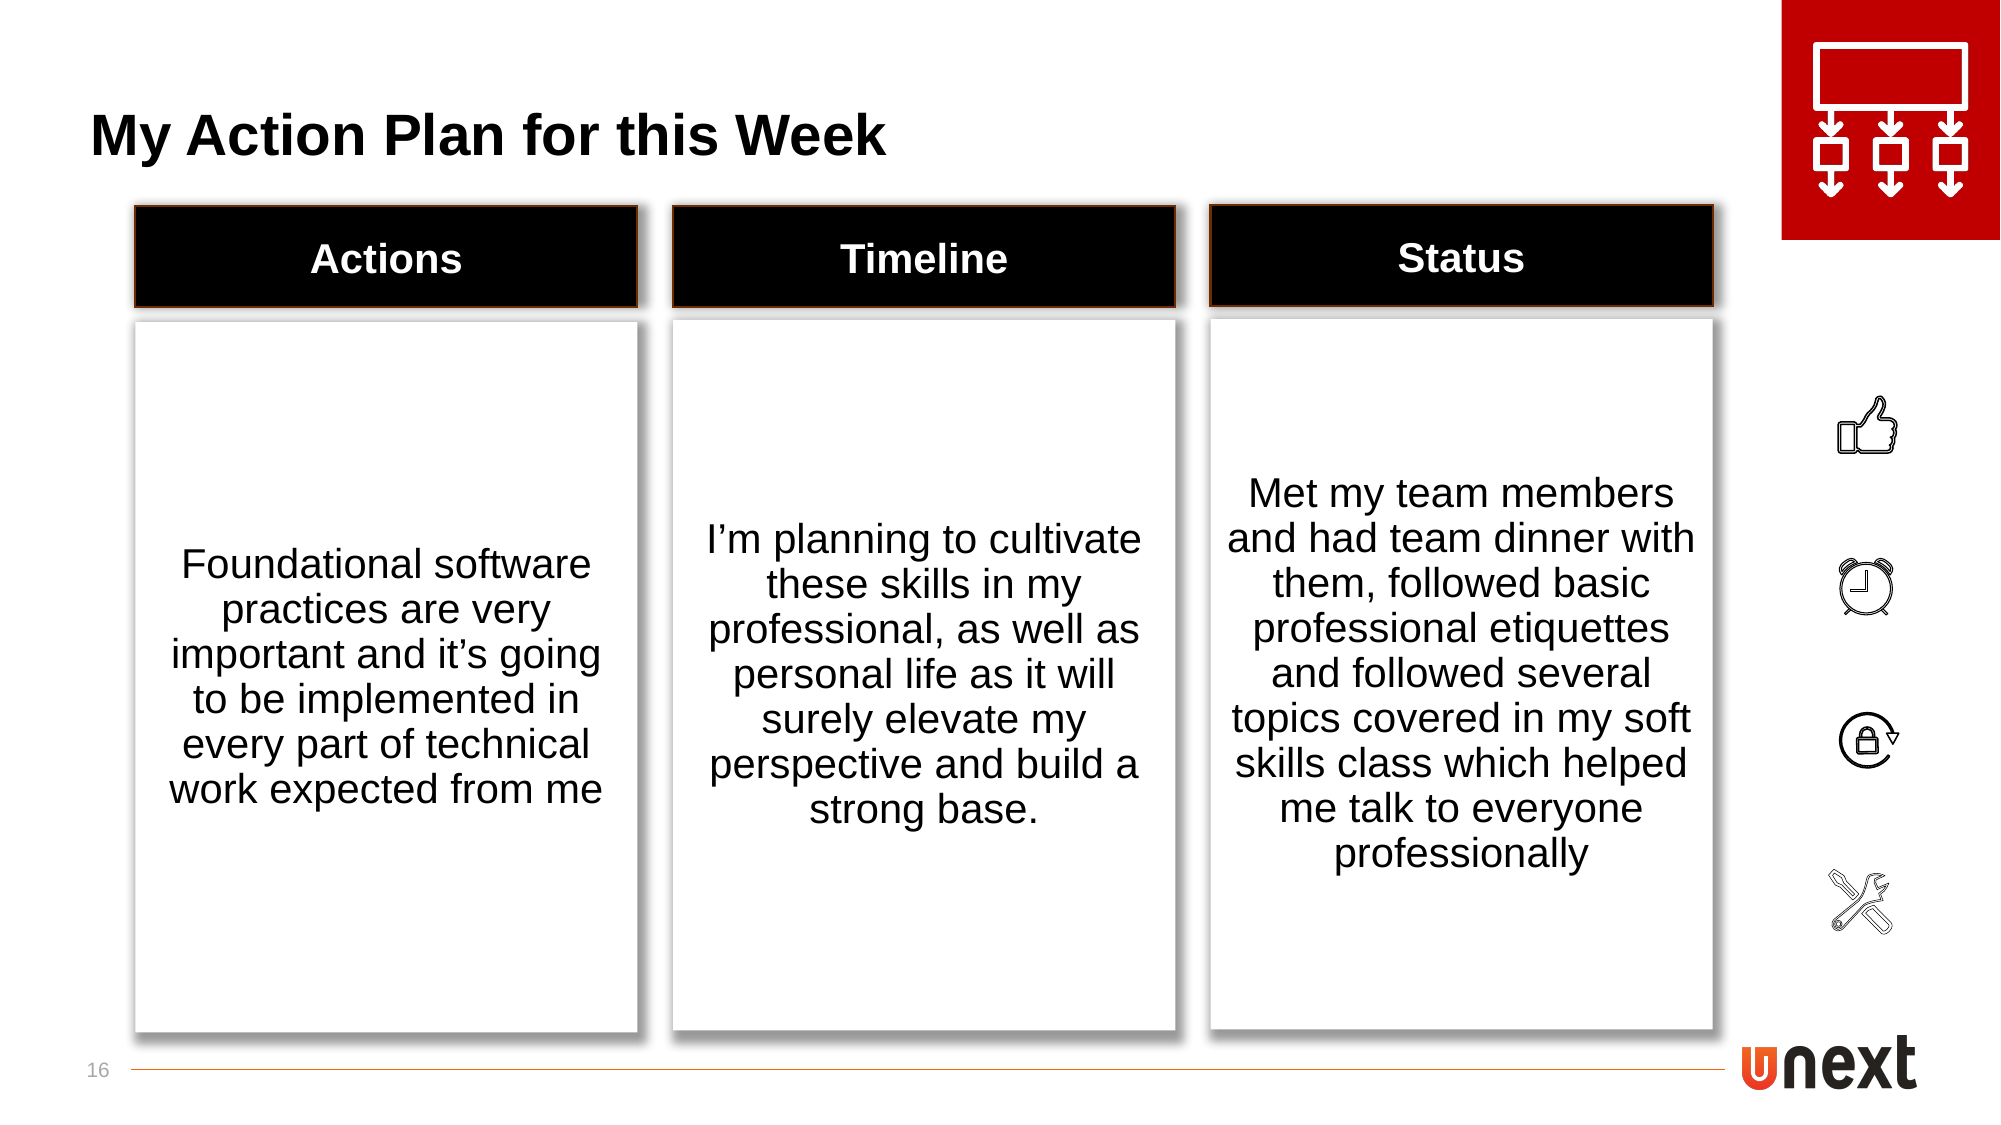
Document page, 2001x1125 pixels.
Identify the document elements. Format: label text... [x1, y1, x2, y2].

text_box Foundational software practices are very important and it’s going to be implemented in every part of technical work expected from me [135, 322, 638, 1033]
text_box Met my team members and had team dinner with them, followed basic professional etiquettes and followed several topics covered in my soft skills class which helped me talk to everyone professionally [1210, 319, 1713, 1030]
text_box I’m planning to cultivate these skills in my professional, as well as personal life as it will surely elevate my perspective and build a strong base. [673, 319, 1176, 1031]
picture [1742, 1035, 1917, 1090]
text_box Status [1209, 204, 1714, 307]
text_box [1793, 833, 1929, 969]
title My Action Plan for this Week [76, 78, 1804, 196]
slide_number 16 [48, 1047, 110, 1091]
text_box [1798, 674, 1935, 810]
picture [1804, 33, 1977, 207]
text_box [1781, 0, 2000, 241]
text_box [1798, 364, 1935, 500]
text_box Timeline [672, 205, 1176, 308]
text_box Actions [134, 205, 638, 308]
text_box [1798, 519, 1935, 656]
